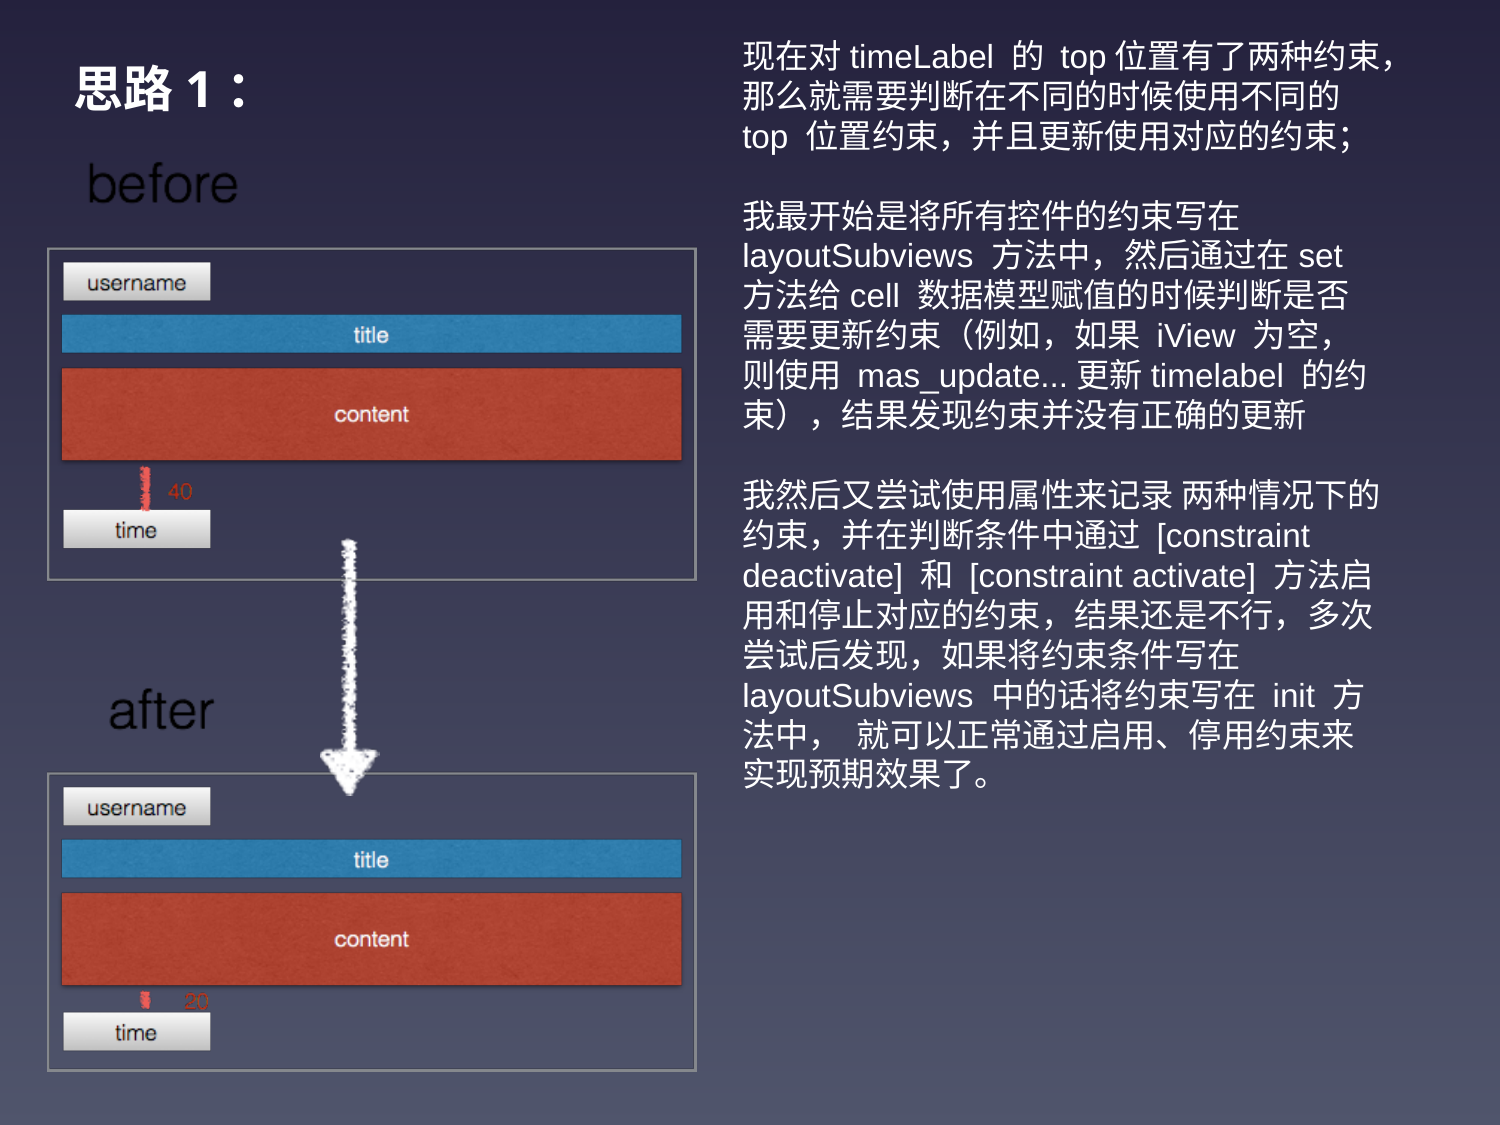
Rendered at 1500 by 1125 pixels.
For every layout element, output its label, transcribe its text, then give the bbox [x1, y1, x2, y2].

picture [47, 146, 698, 1072]
text_box 思路1： [58, 49, 727, 125]
text_box 现在对timeLabel 的 top位置有了两种约束，那么就需要判断在不同的时候使用不同的top 位置约束，并且更新使用对应的约束； 我最开始是将所有控件的约束写在 layoutSubviews 方法中，然后通过在set 方法给cell 数据模型赋值的时候判断是否需要更新约束（例如，如果 iView 为空，则使用 mas_update...更新timelabel 的约束），结果发现约束并没有正确的更新 我然后又尝试使用属性来记录 两种情况下的约束，并在判断条件中通过 [constraint deactivate] 和 [constraint activate] 方法启用和停止对应的约束，结果还是不行，多次尝试后发现，如果将约束条件写在layoutSubviews 中的话将约束写在 init 方法中， 就可以正常通过启用、停用约束来实现预期效果了。 [727, 27, 1397, 801]
